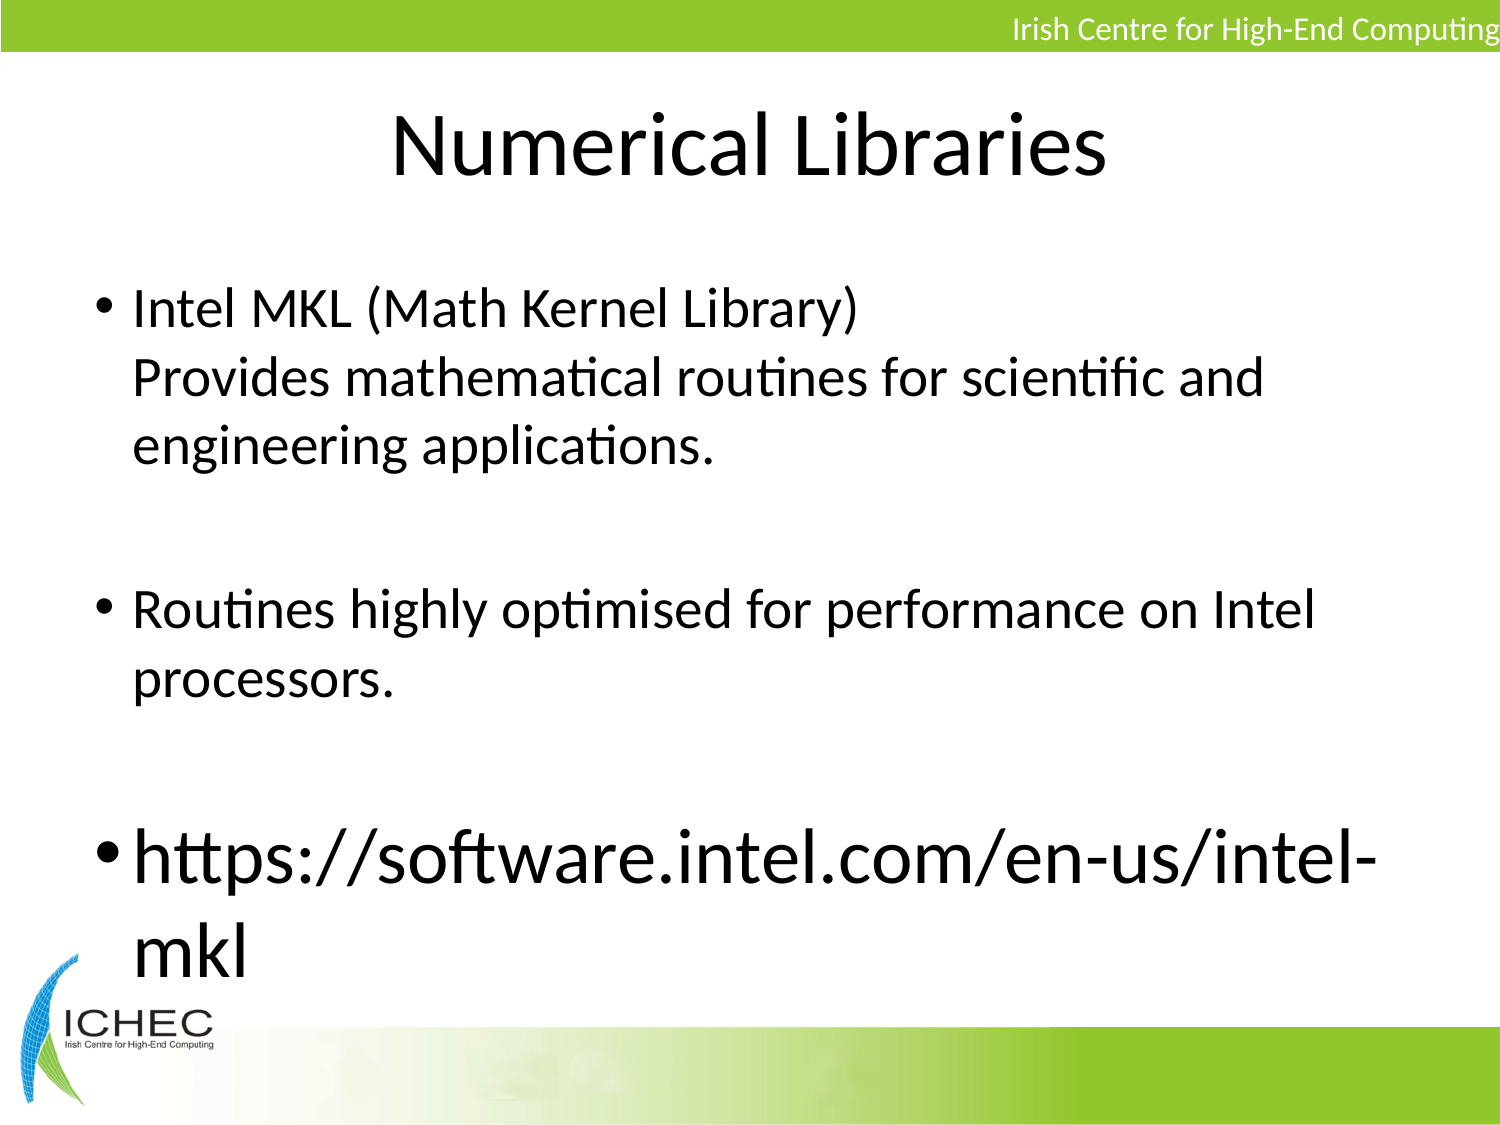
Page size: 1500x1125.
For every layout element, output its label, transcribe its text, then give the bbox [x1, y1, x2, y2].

list Intel MKL (Math Kernel Library) Provides mathematical routines for scientific and engineering applications. Routines highly optimised for performance on Intel processors. https://software.intel.com/en-us/intel-mkl [75, 262, 1425, 1005]
picture [0, 0, 1500, 1125]
title Numerical Libraries [75, 45, 1425, 233]
